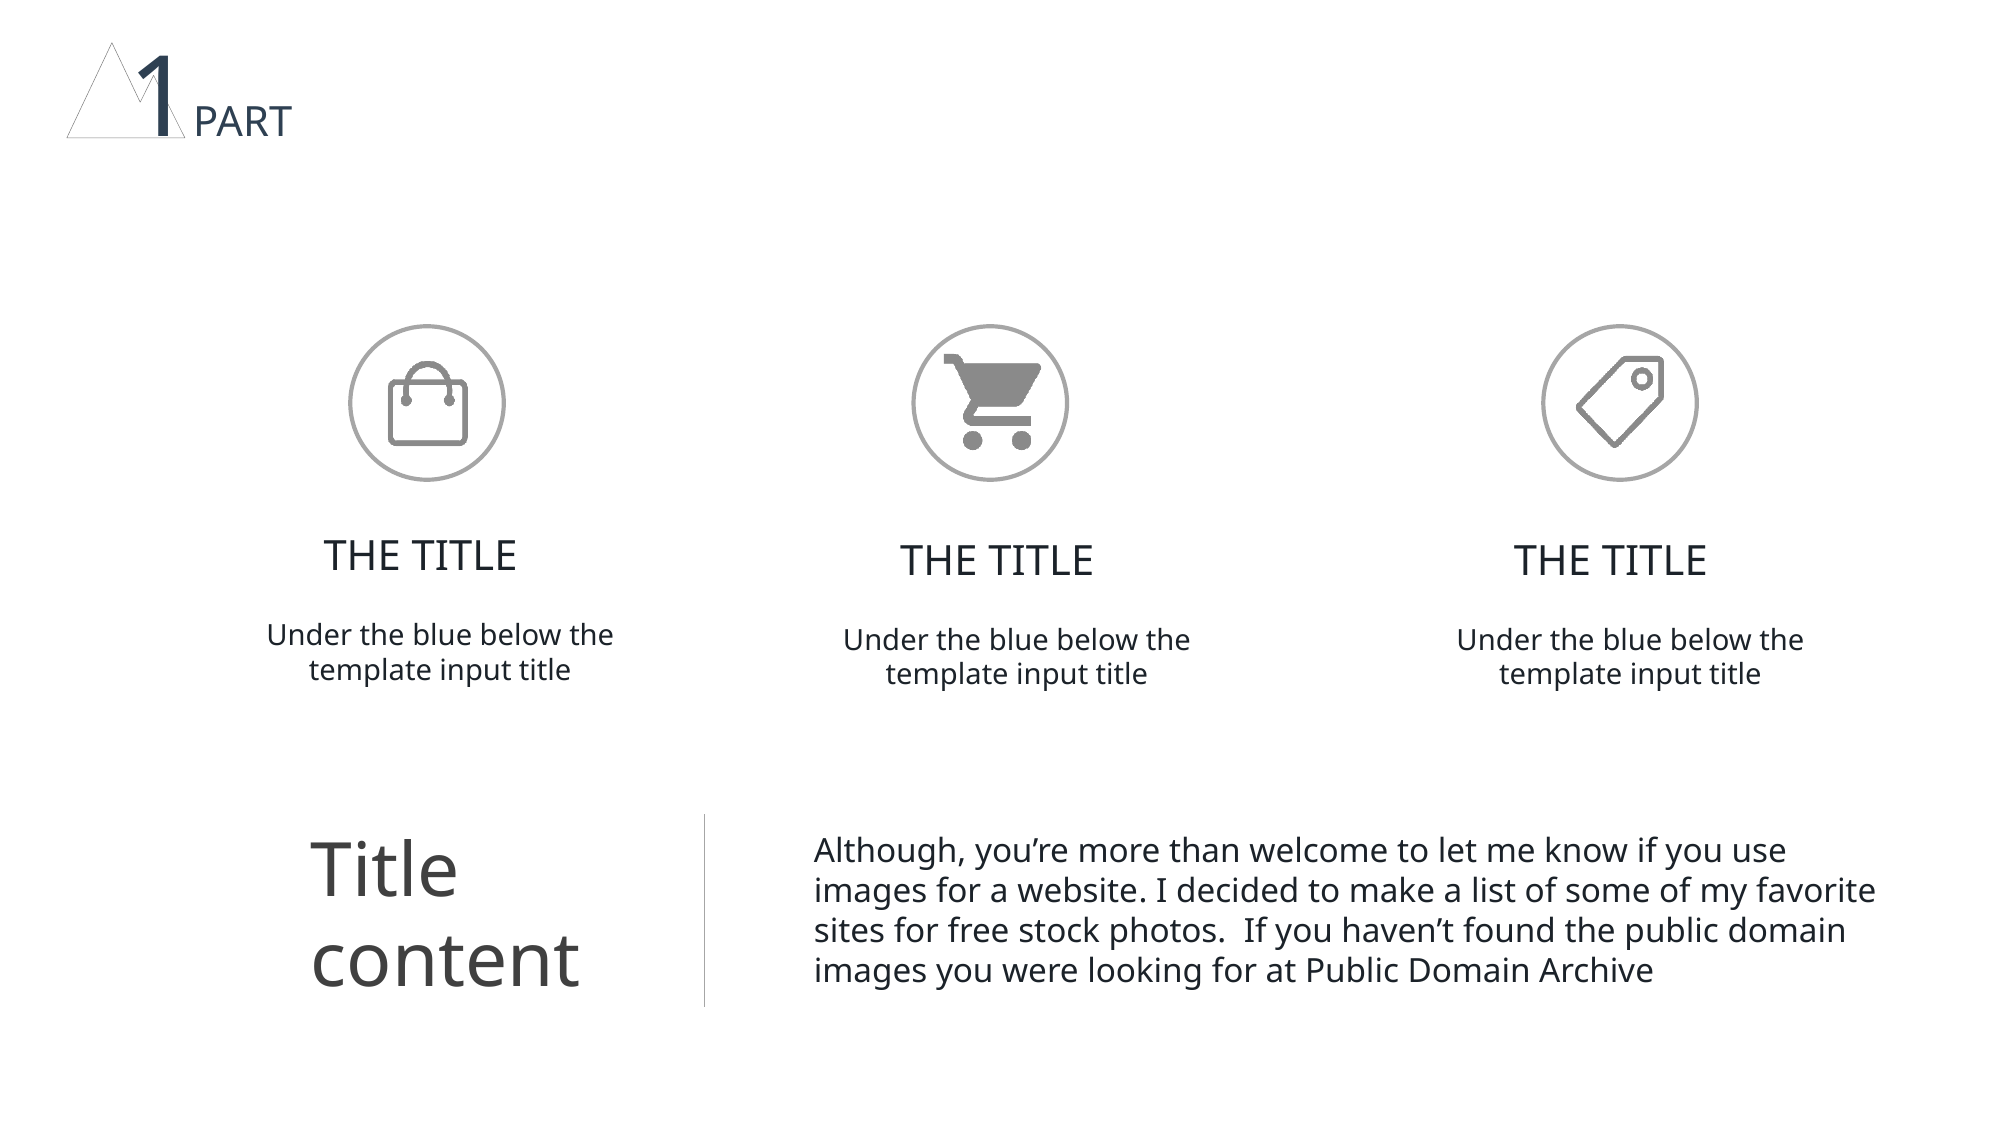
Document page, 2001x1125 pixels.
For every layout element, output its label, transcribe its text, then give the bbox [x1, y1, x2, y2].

text_box THE TITLE [1498, 526, 1723, 591]
text_box THE TITLE [885, 526, 1110, 591]
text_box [913, 325, 1068, 480]
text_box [1543, 325, 1698, 480]
text_box THE TITLE [308, 521, 533, 586]
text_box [349, 325, 505, 480]
text_box Under the blue below the template input title [246, 608, 634, 694]
text_box Under the blue below the template input title [823, 613, 1211, 699]
text_box Although, you’re more than welcome to let me know if you use images for a website. I decided to make a list of some of my favorite sites for free stock photos. If you haven’t found the public domain images you were looking for at Public Domain Archive [799, 822, 1897, 997]
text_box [66, 16, 389, 169]
text_box Title content [296, 814, 596, 1010]
text_box Under the blue below the template input title [1436, 613, 1824, 699]
